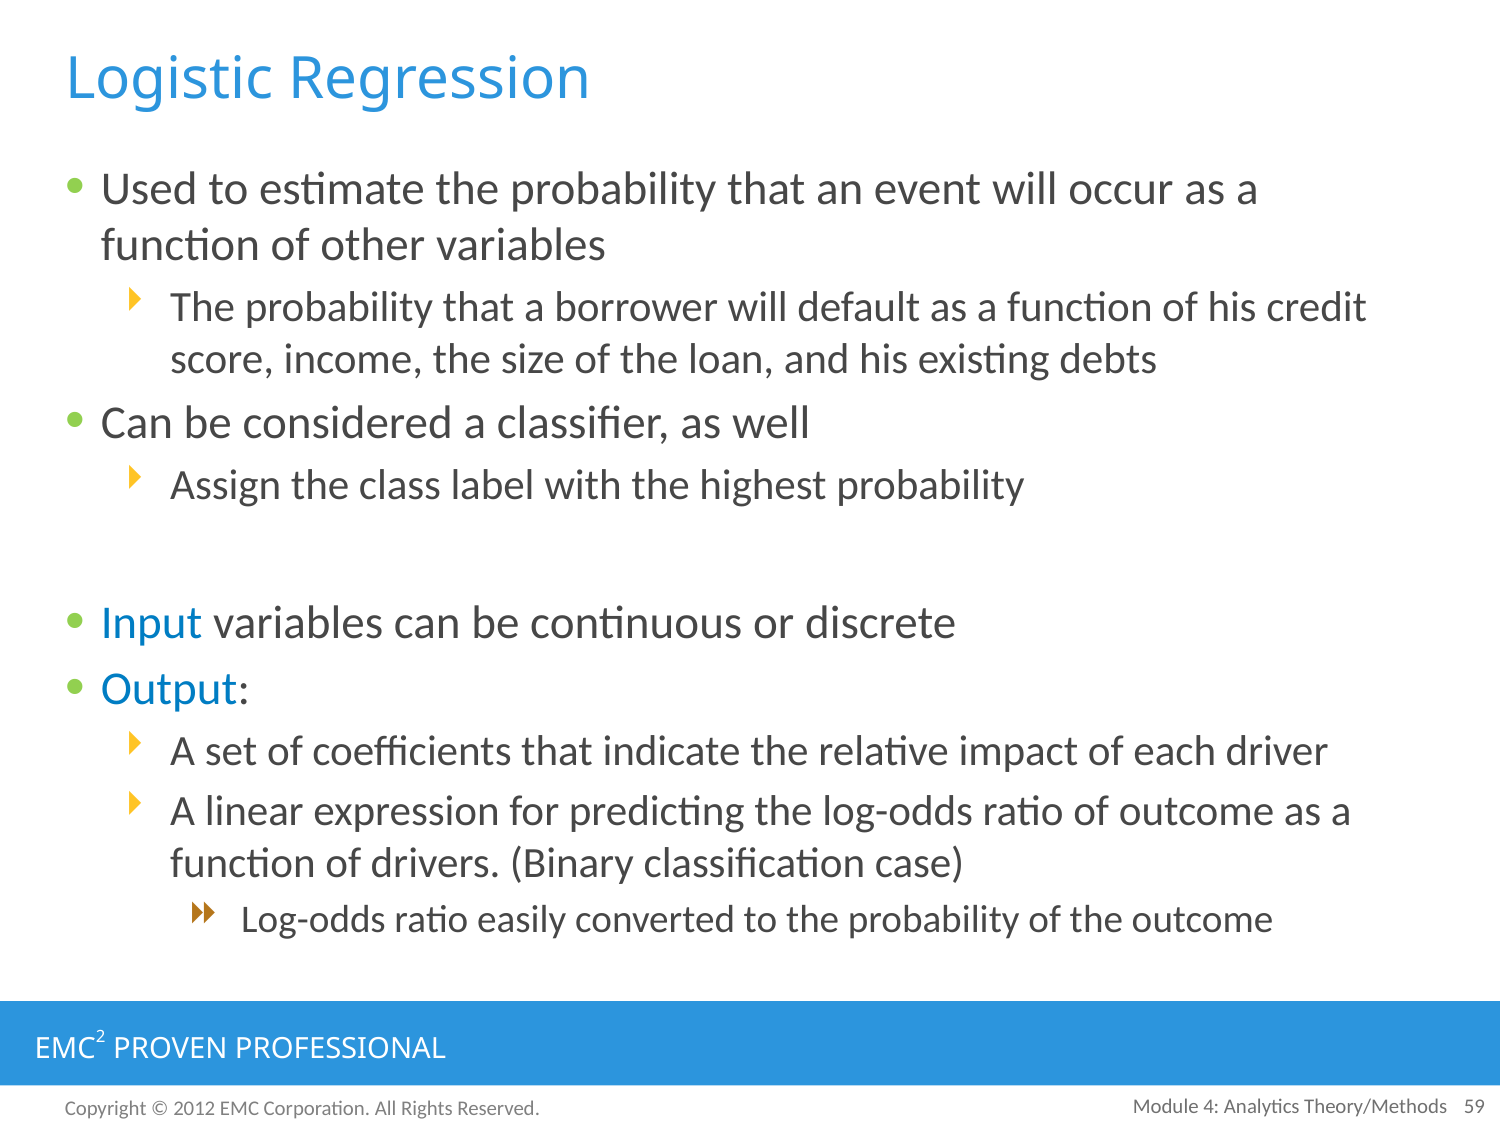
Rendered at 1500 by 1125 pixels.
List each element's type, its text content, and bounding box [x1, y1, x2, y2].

list Used to estimate the probability that an event will occur as a function of other variables The probability that a borrower will default as a function of his credit score, income, the size of the loan, and his existing debts Can be considered a classifier, as well Assign the class label with the highest probability Input variables can be continuous or discrete Output: A set of coefficients that indicate the relative impact of each driver A linear expression for predicting the log-odds ratio of outcome as a function of drivers. (Binary classification case) Log-odds ratio easily converted to the probability of the outcome [49, 149, 1438, 951]
footer Module 4: Analytics Theory/Methods [774, 1087, 1463, 1125]
title Logistic Regression [49, 12, 1438, 138]
slide_number 59 [1463, 1087, 1500, 1125]
